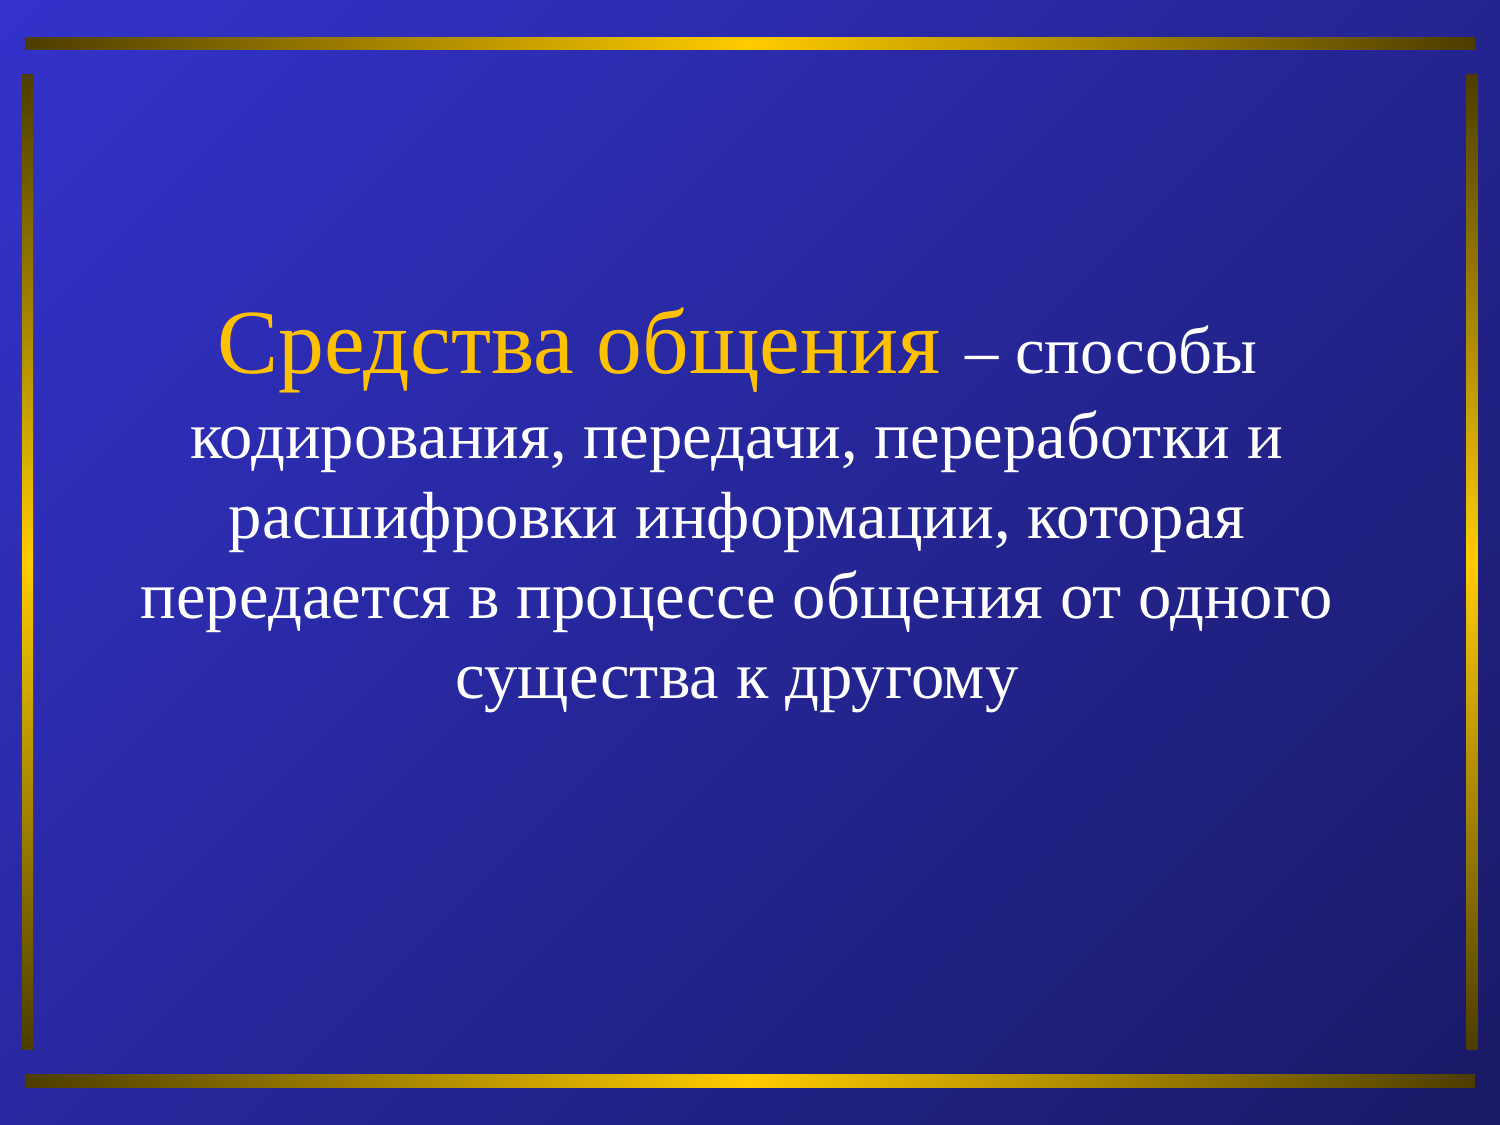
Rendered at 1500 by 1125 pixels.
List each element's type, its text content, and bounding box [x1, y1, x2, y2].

list Средства общения – способы кодирования, передачи, переработки и расшифровки информации, которая передается в процессе общения от одного существа к другому [86, 274, 1388, 751]
